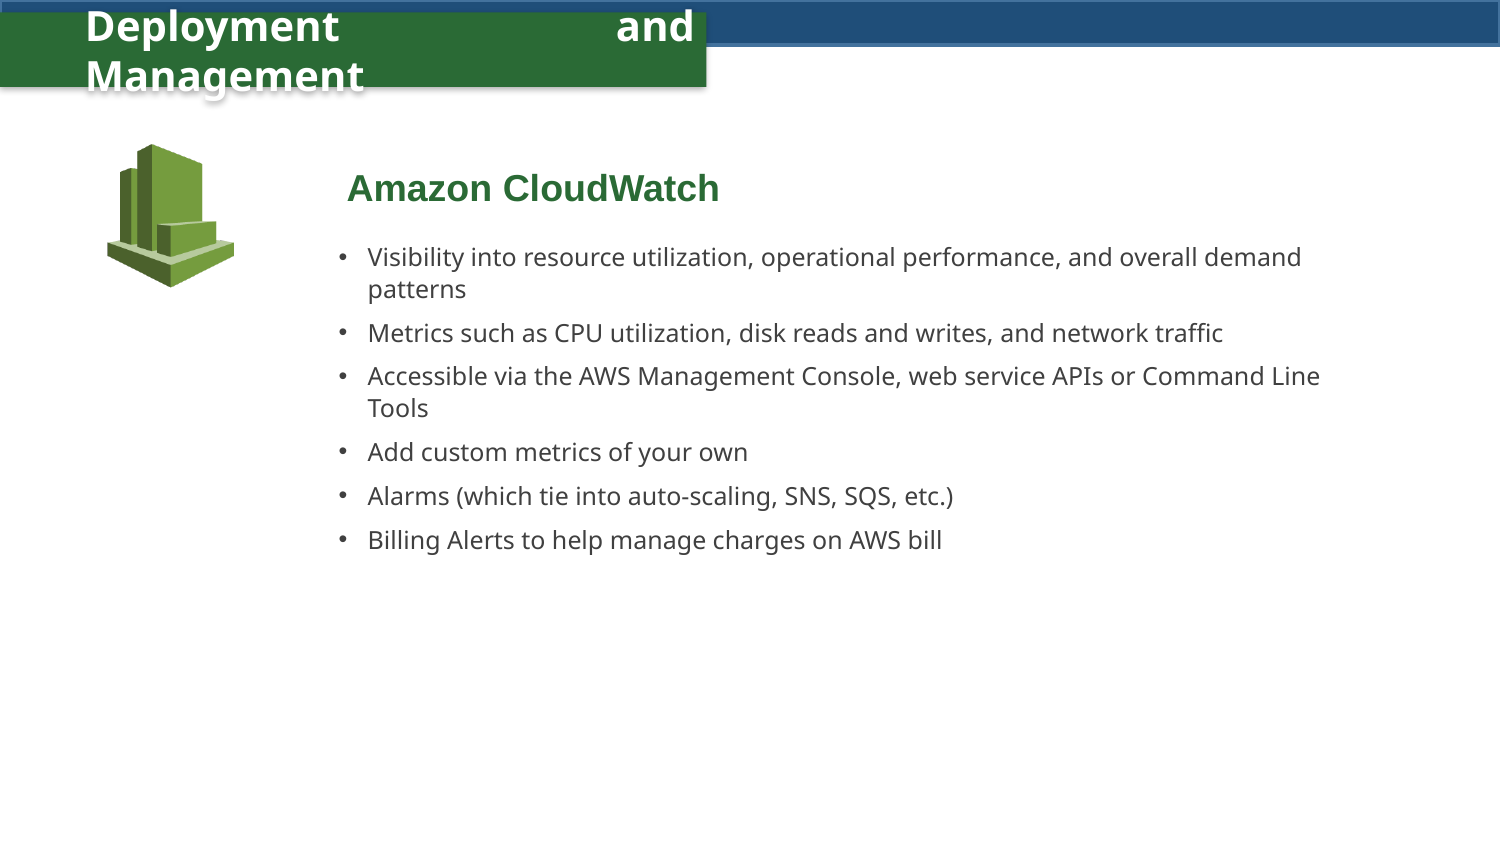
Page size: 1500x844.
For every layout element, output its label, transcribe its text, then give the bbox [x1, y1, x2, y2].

text_box Deployment and Management [0, 12, 707, 88]
picture [96, 141, 245, 290]
text_box Visibility into resource utilization, operational performance, and overall demand patterns Metrics such as CPU utilization, disk reads and writes, and network traffic Accessible via the AWS Management Console, web service APIs or Command Line Tools Add custom metrics of your own Alarms (which tie into auto-scaling, SNS, SQS, etc.) Billing Alerts to help manage charges on AWS bill [323, 232, 1389, 562]
text_box Amazon CloudWatch [331, 157, 736, 217]
